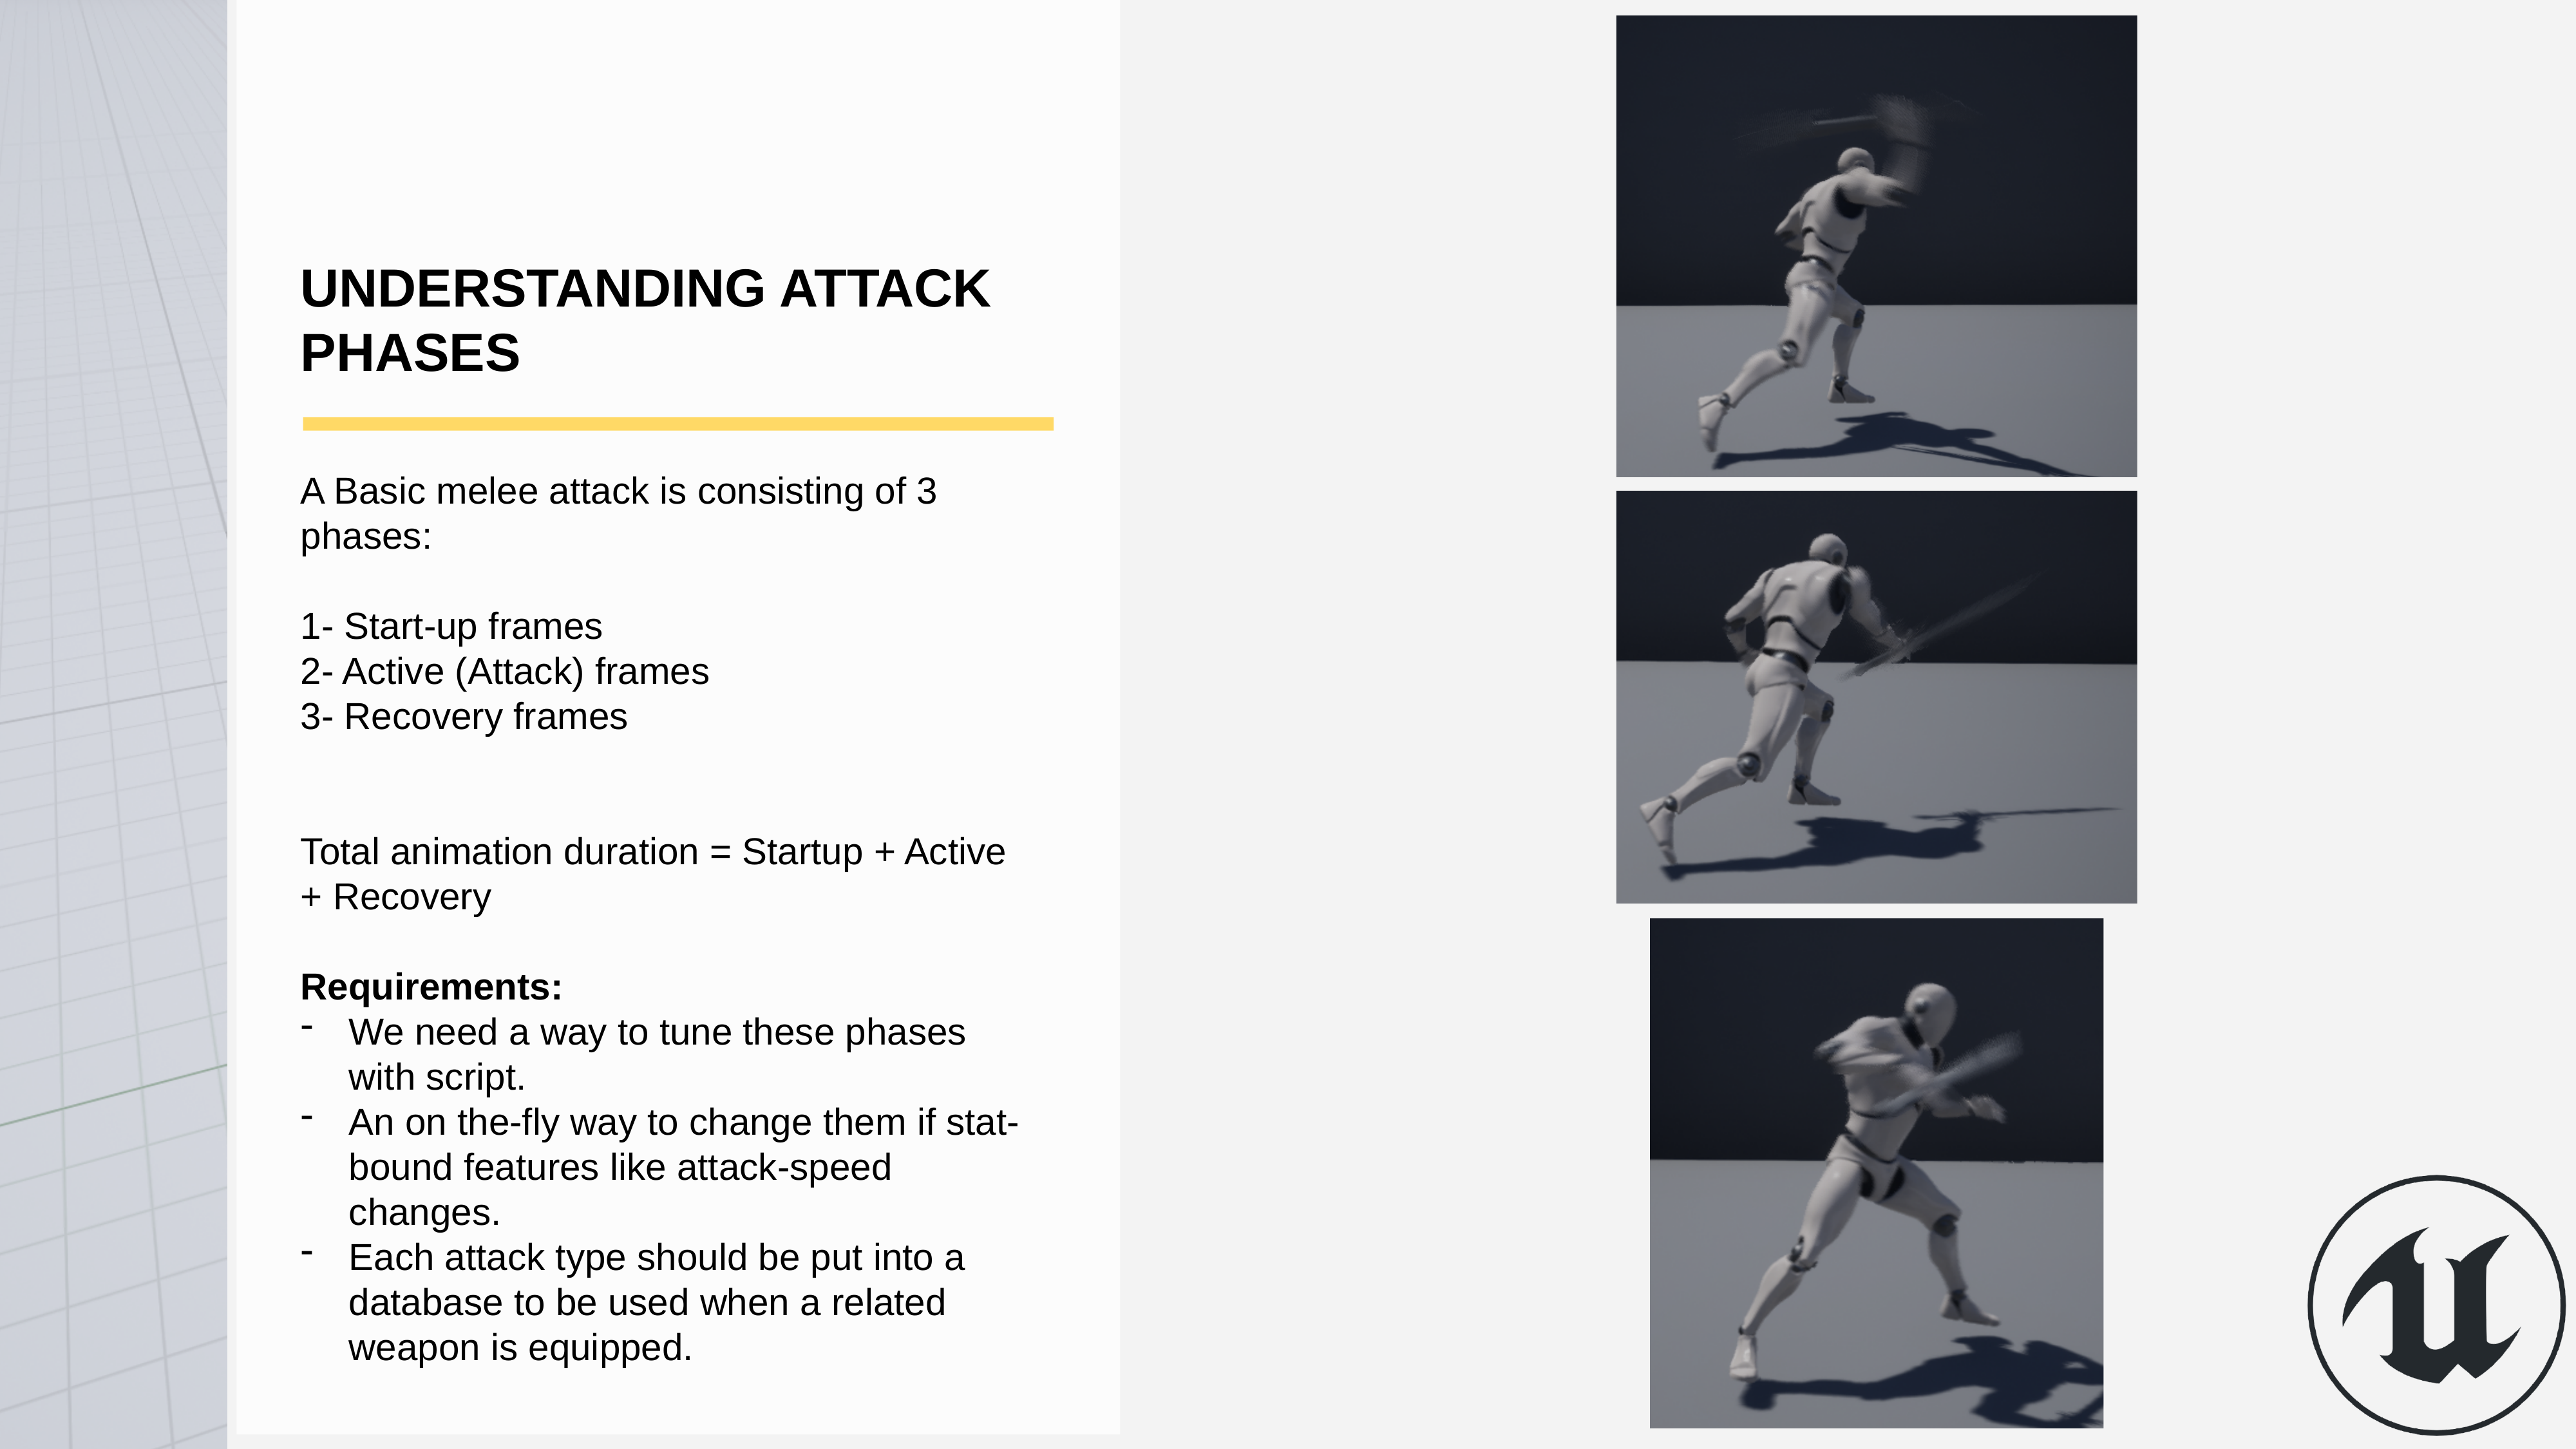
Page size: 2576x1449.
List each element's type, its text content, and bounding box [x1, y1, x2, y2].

picture [1616, 15, 2137, 477]
text_box UNDERSTANDING ATTACK PHASES [295, 247, 1044, 388]
text_box A Basic melee attack is consisting of 3 phases: 1- Start-up frames 2- Active (Attack) frames 3- Recovery frames Total animation duration = Startup + Active + Recovery Requirements: We need a way to tune these phases with script. An on the-fly way to change them if stat-bound features like attack-speed changes. Each attack type should be put into a database to be used when a related weapon is equipped. [295, 460, 1044, 1373]
picture [0, 0, 228, 1449]
picture [2298, 1165, 2576, 1449]
picture [1649, 918, 2104, 1429]
text_box [303, 417, 1054, 431]
picture [1616, 491, 2137, 904]
text_box [236, 0, 1121, 1435]
